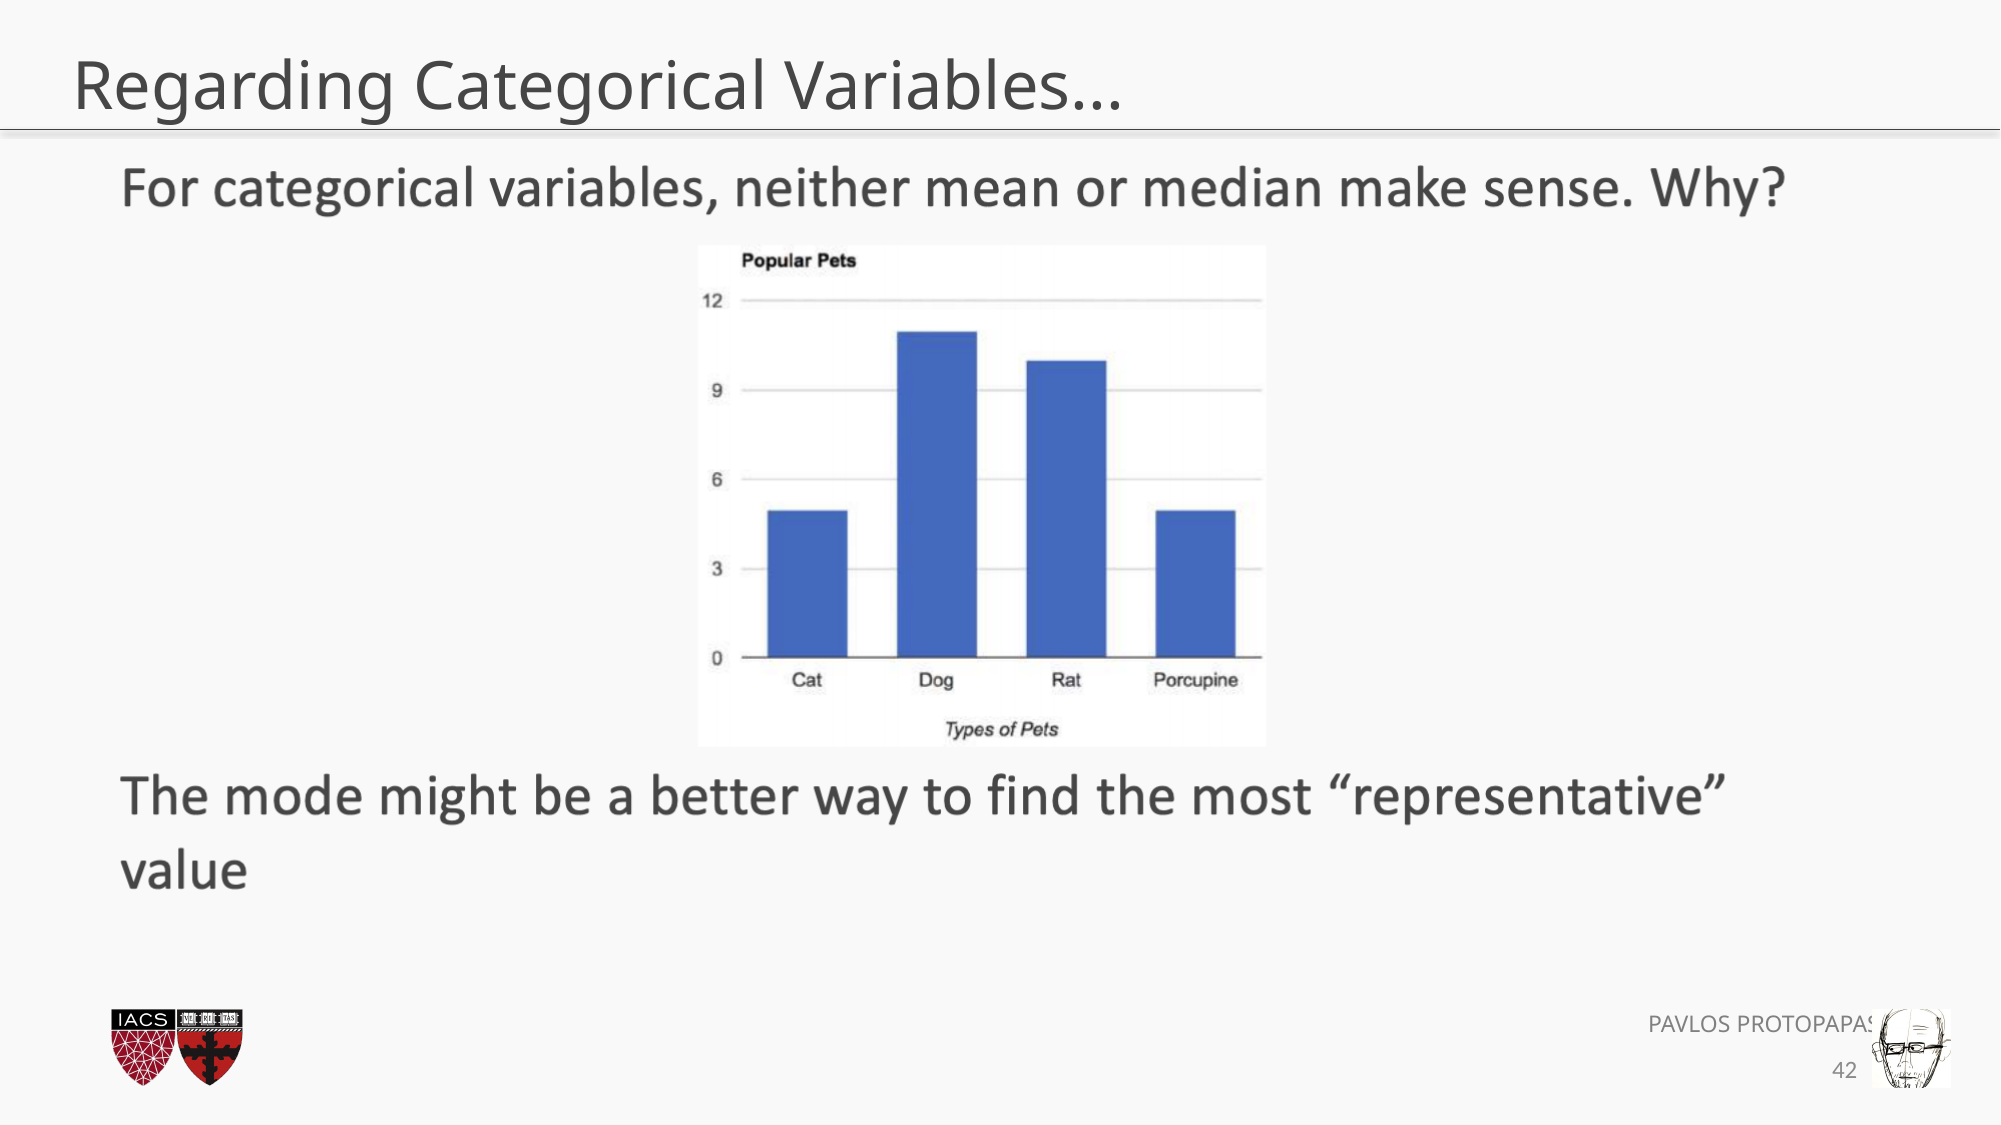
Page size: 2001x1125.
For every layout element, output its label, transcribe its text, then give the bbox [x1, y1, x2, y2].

picture [109, 1009, 243, 1086]
picture [1872, 1009, 1951, 1088]
slide_number 41 [1405, 1038, 1873, 1099]
title Regarding Categorical Variables... [57, 35, 1943, 136]
picture [0, 139, 2000, 984]
